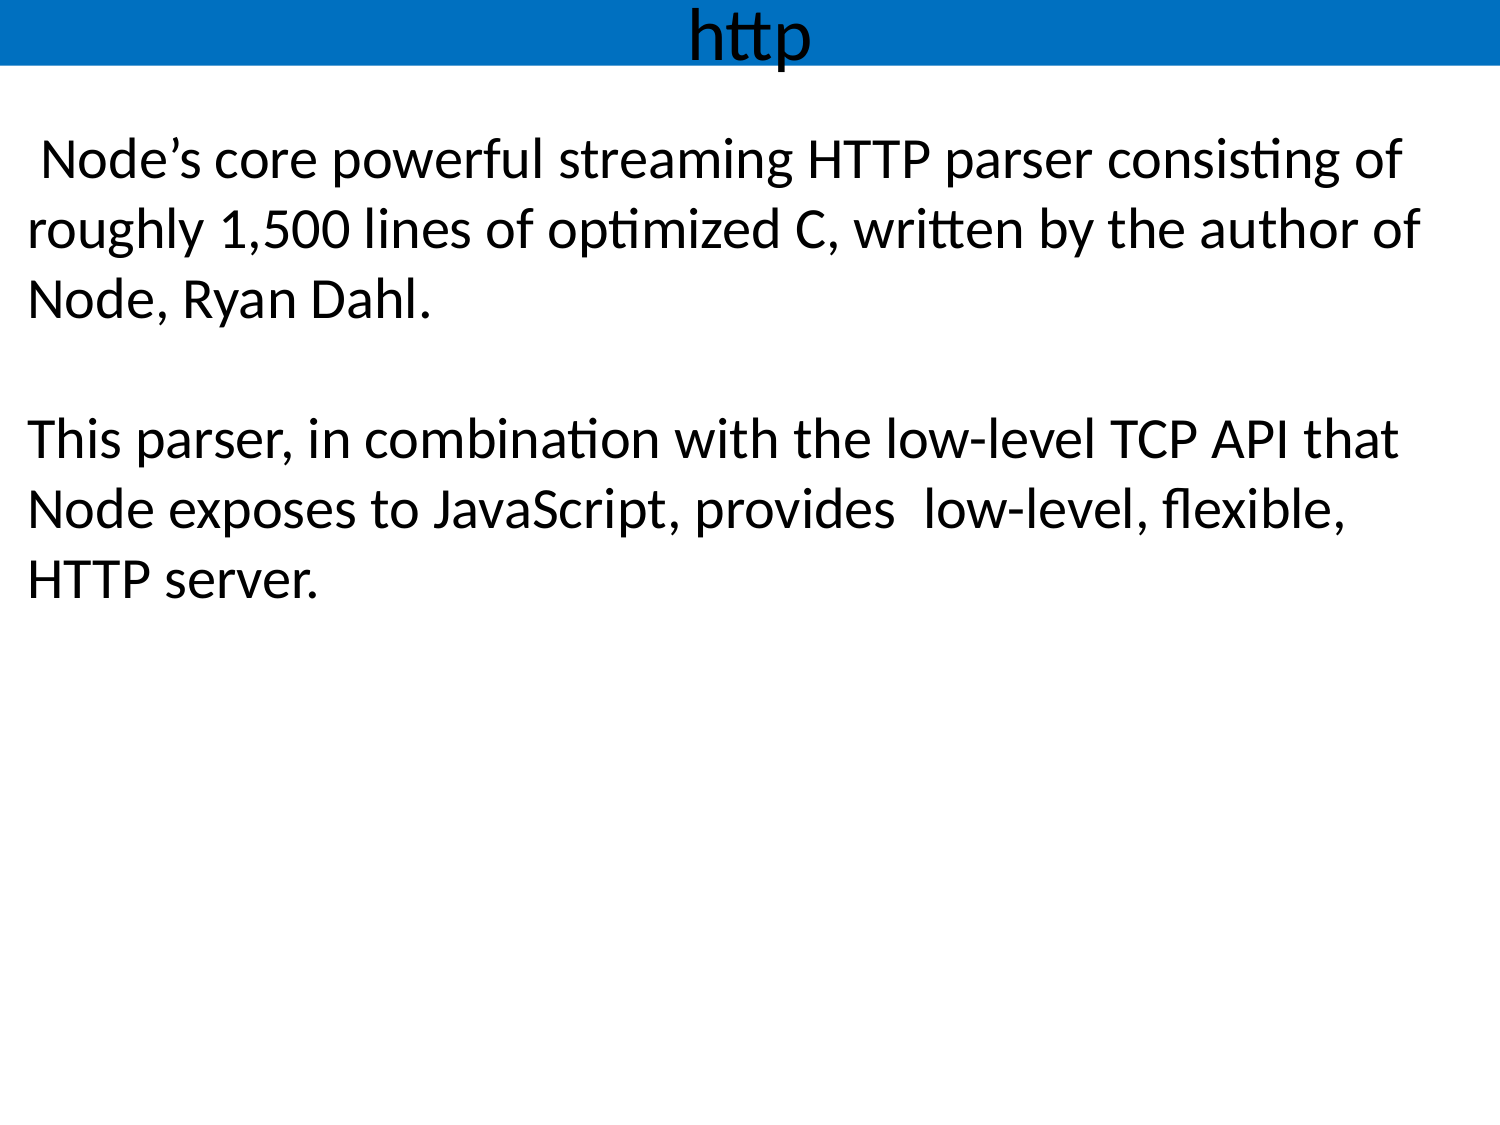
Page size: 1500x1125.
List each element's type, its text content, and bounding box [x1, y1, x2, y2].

text_box Node’s core powerful streaming HTTP parser consisting of roughly 1,500 lines of optimized C, written by the author of Node, Ryan Dahl. This parser, in combination with the low-level TCP API that Node exposes to JavaScript, provides low-level, flexible, HTTP server. [12, 112, 1463, 618]
text_box http [0, 0, 1500, 66]
